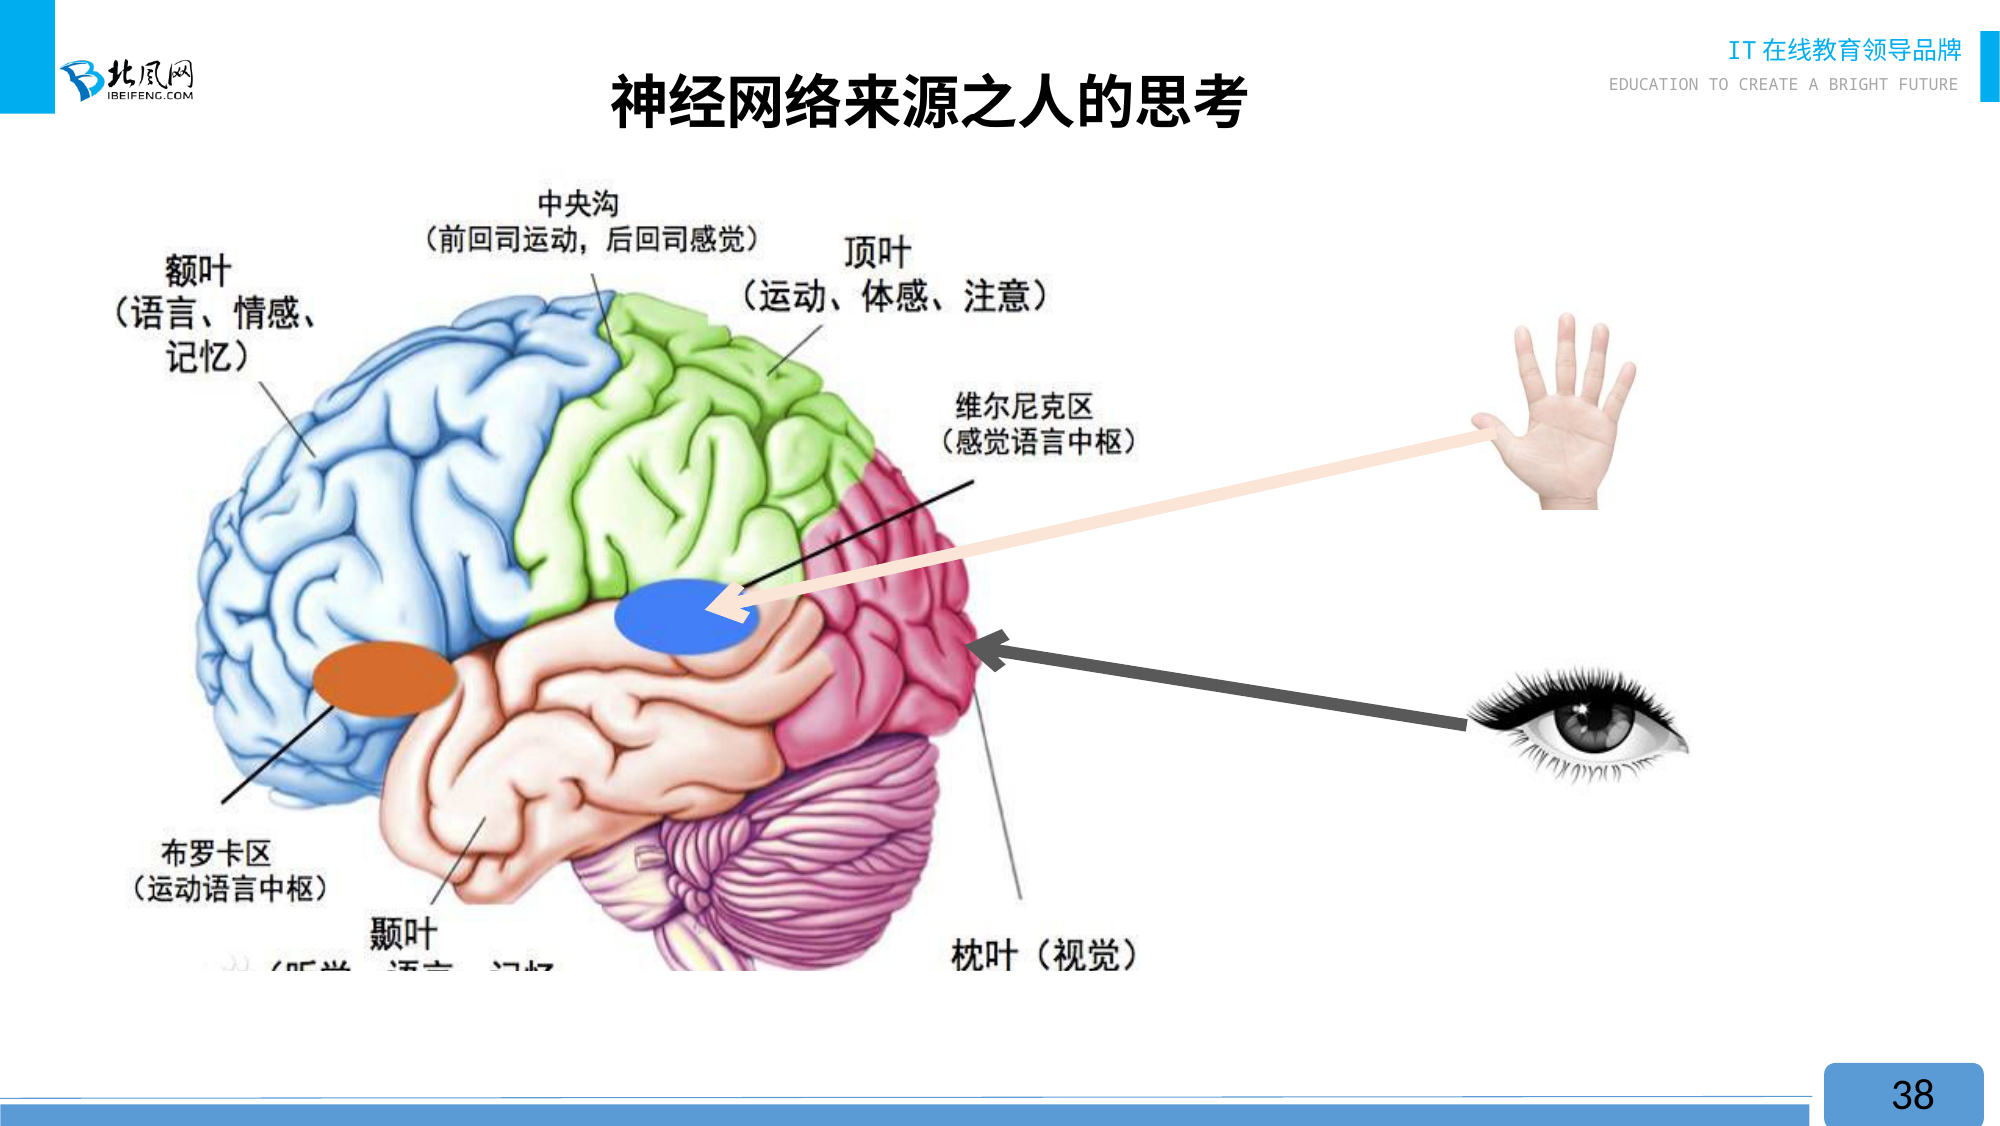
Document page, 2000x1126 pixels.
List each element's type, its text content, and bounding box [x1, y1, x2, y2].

title 神经网络来源之人的思考 [255, 42, 1606, 167]
picture [114, 166, 1140, 971]
picture [1466, 298, 1643, 510]
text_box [964, 645, 1467, 726]
picture [1466, 644, 1709, 806]
picture [56, 54, 198, 103]
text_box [704, 432, 1496, 610]
